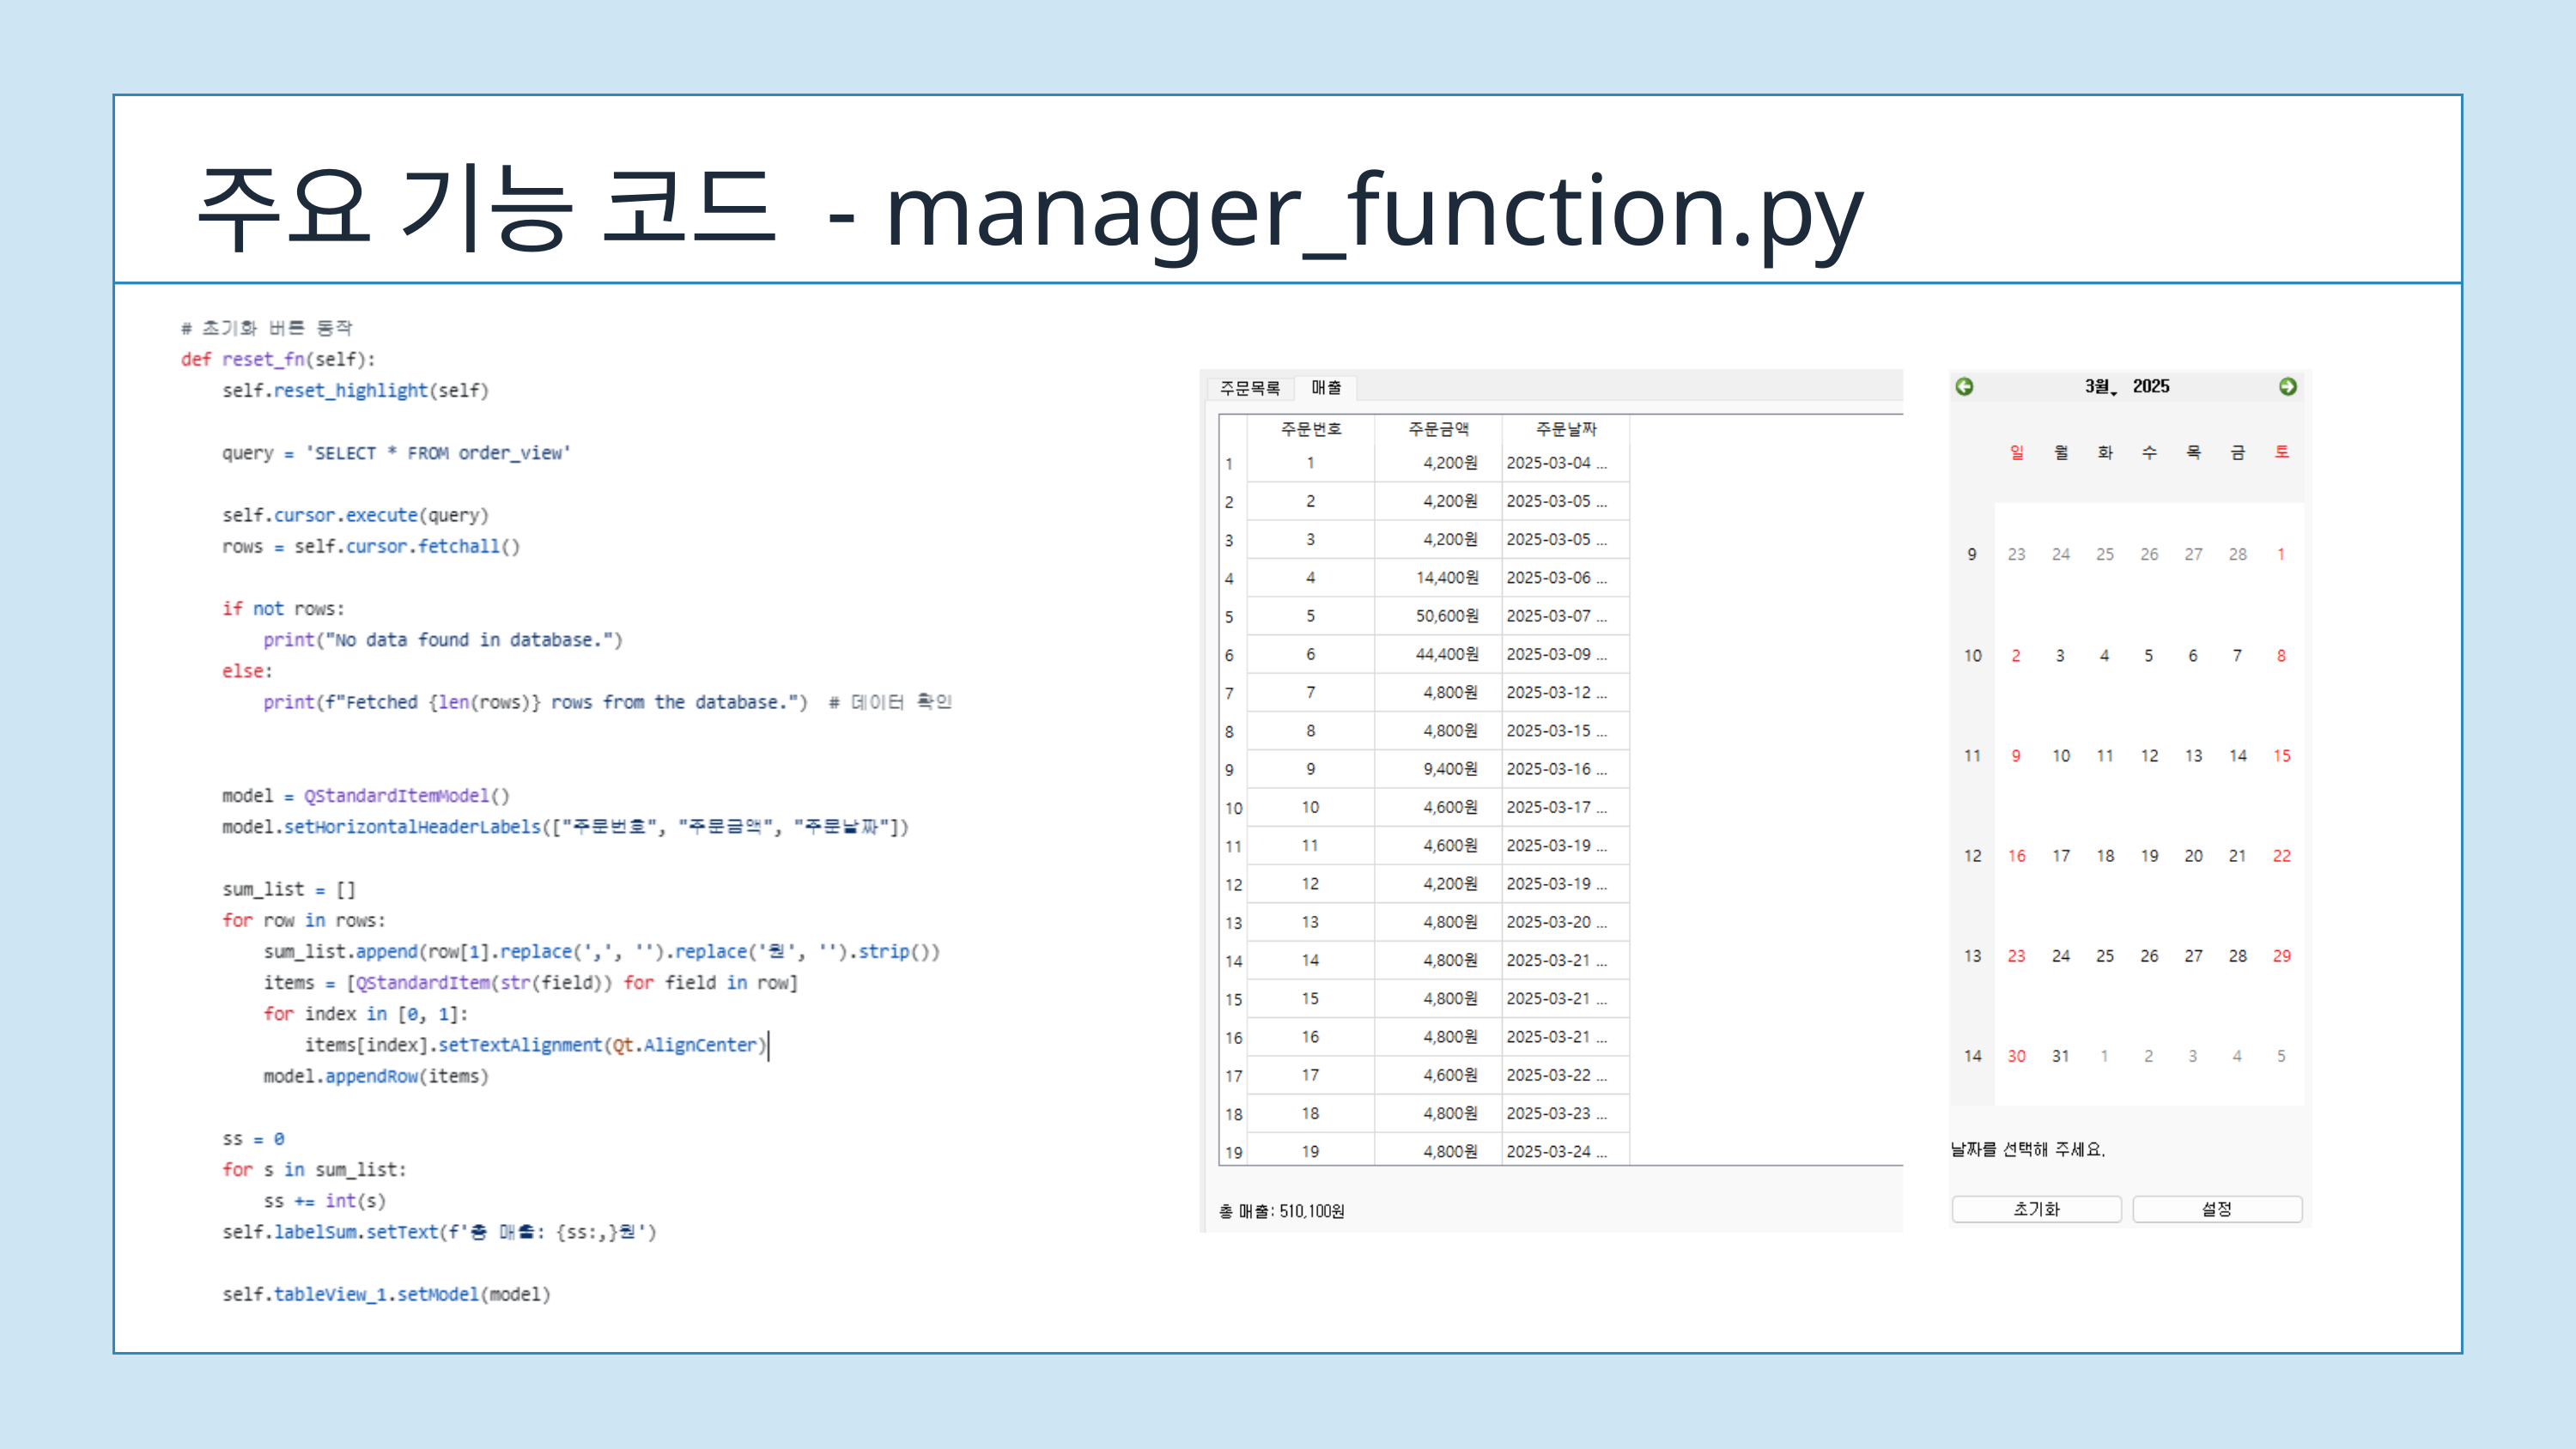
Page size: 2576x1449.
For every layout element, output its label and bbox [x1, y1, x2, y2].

text_box [113, 94, 2463, 1354]
